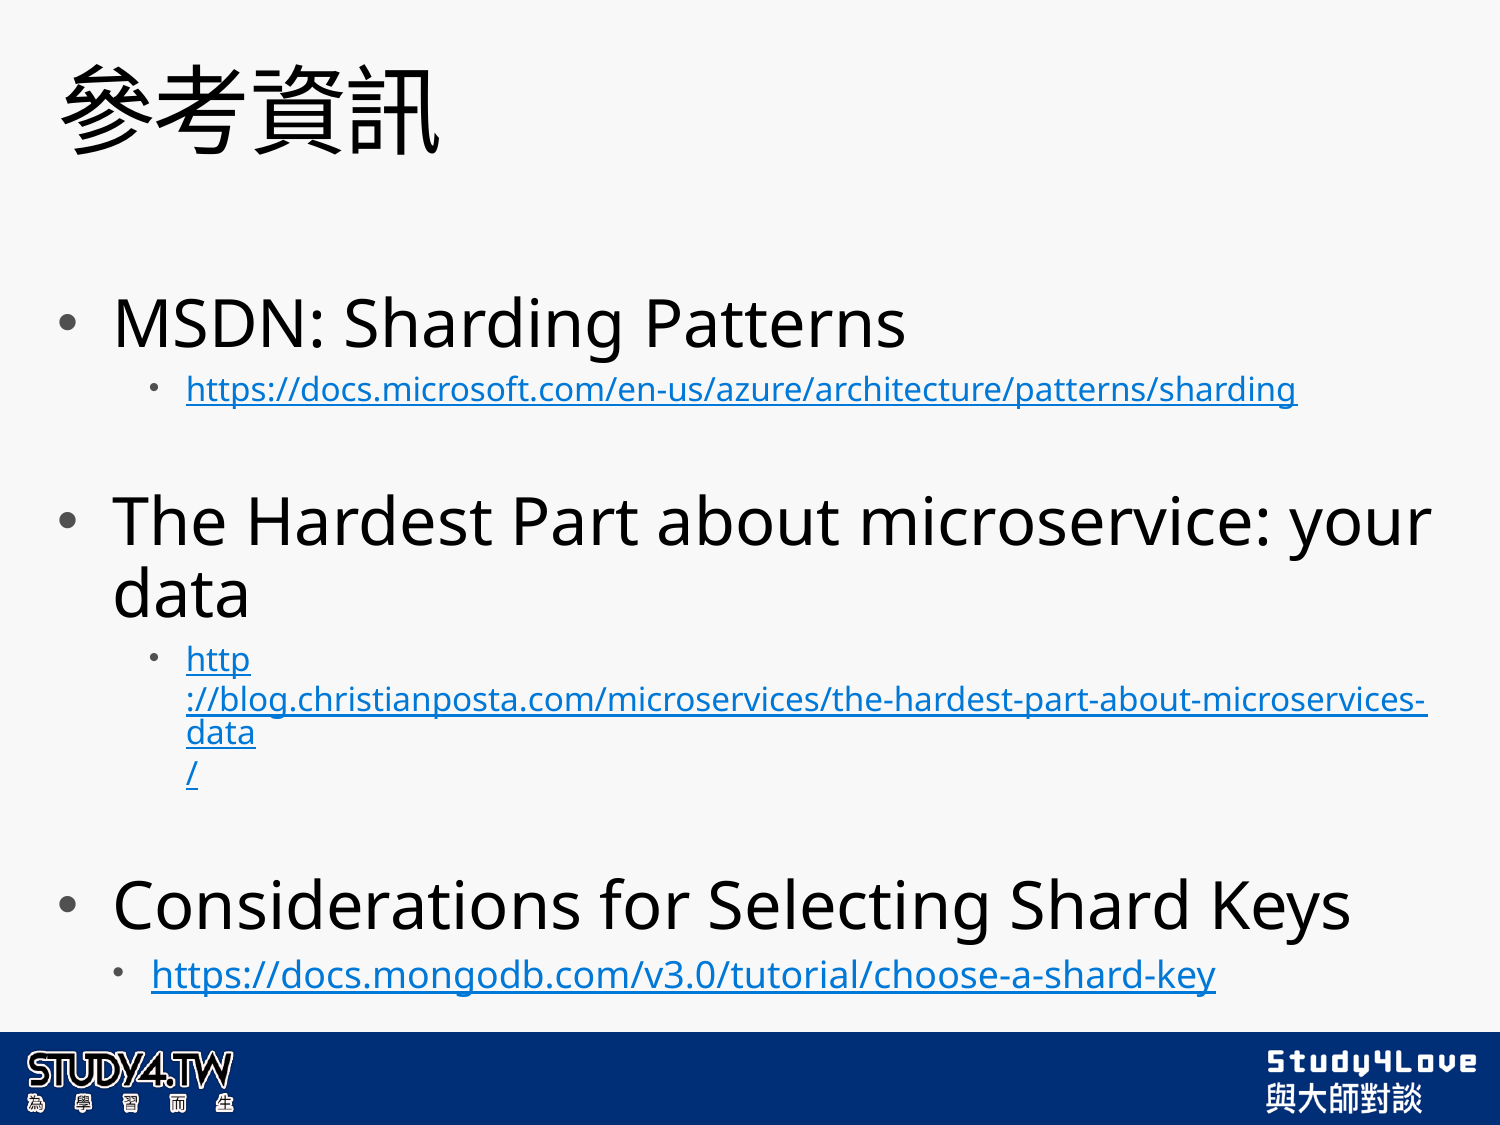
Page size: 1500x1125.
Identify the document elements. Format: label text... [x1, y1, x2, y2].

list MSDN: Sharding Patterns https://docs.microsoft.com/en-us/azure/architecture/patterns/sharding The Hardest Part about microservice: your data http://blog.christianposta.com/microservices/the-hardest-part-about-microservices-data/ Considerations for Selecting Shard Keys https://docs.mongodb.com/v3.0/tutorial/choose-a-shard-key [33, 275, 1467, 943]
picture [19, 1040, 242, 1117]
title 參考資訊 [33, 47, 1468, 196]
picture [1258, 1039, 1481, 1122]
